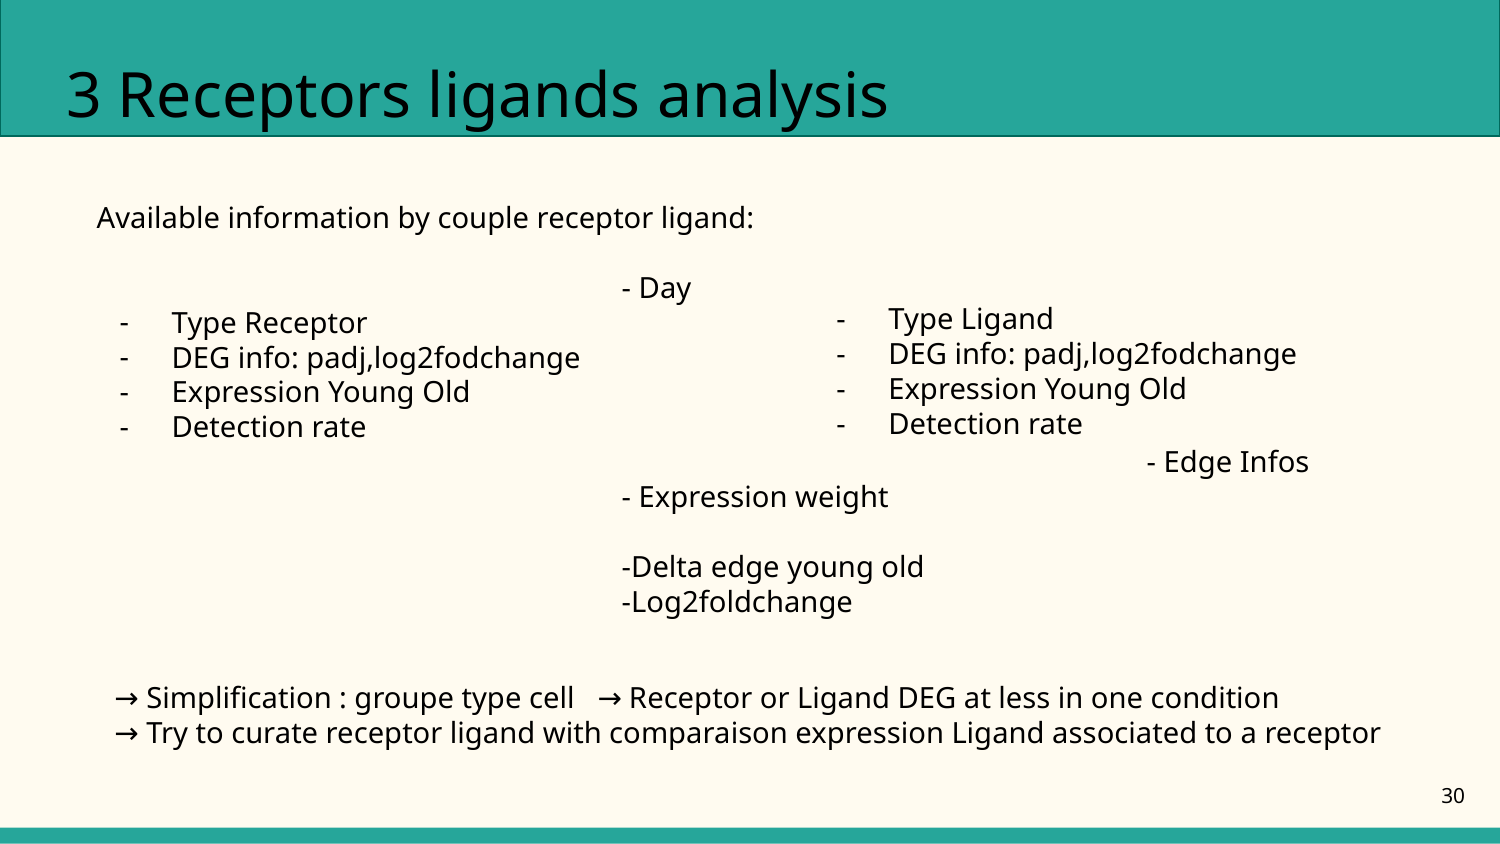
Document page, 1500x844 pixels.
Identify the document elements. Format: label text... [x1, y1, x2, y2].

text_box [0, 0, 1500, 136]
text_box Available information by couple receptor ligand: - Day Type Receptor DEG info: padj,log2fodchange Expression Young Old Detection rate - Edge Infos - Expression weight -Delta edge young old -Log2foldchange [81, 184, 1423, 669]
text_box → Simplification : groupe type cell → Receptor or Ligand DEG at less in one condition → Try to curate receptor ligand with comparaison expression Ligand associated to a receptor [99, 663, 1401, 764]
text_box Type Ligand DEG info: padj,log2fodchange Expression Young Old Detection rate [798, 285, 1449, 456]
title 3 Receptors ligands analysis [51, 40, 1449, 141]
slide_number ‹#› [1389, 764, 1480, 830]
